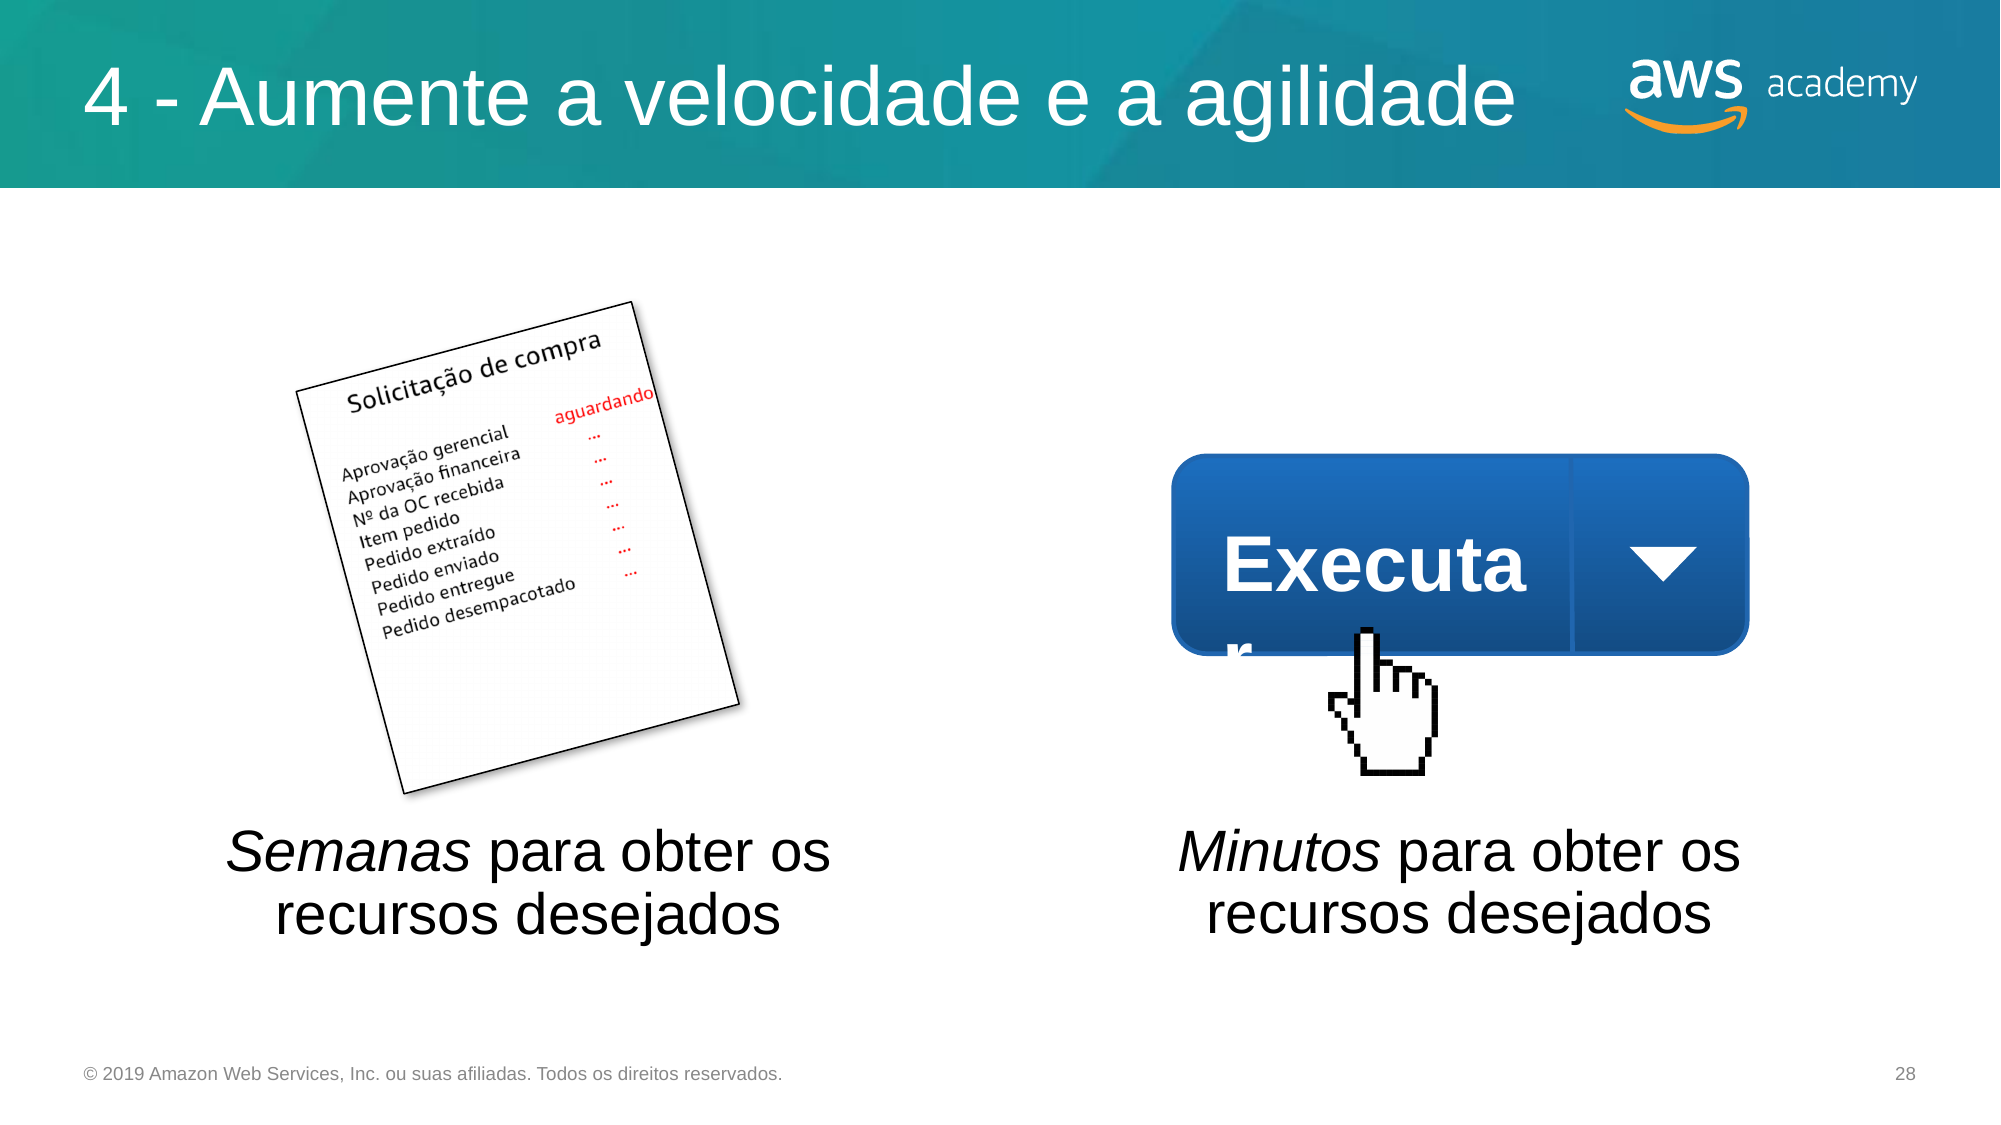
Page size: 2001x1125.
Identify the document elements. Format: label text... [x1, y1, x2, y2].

text_box Minutos para obter os recursos desejados [1063, 813, 1857, 968]
picture [298, 304, 737, 792]
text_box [1173, 455, 1748, 776]
list Semanas para obter os recursos desejados [132, 813, 926, 968]
title 4 - Aumente a velocidade e a agilidade [68, 59, 1551, 138]
slide_number 28 [1481, 1042, 1932, 1103]
footer © 2019 Amazon Web Services, Inc. ou suas afiliadas. Todos os direitos reservados. [68, 1042, 801, 1103]
picture [0, 0, 2000, 188]
